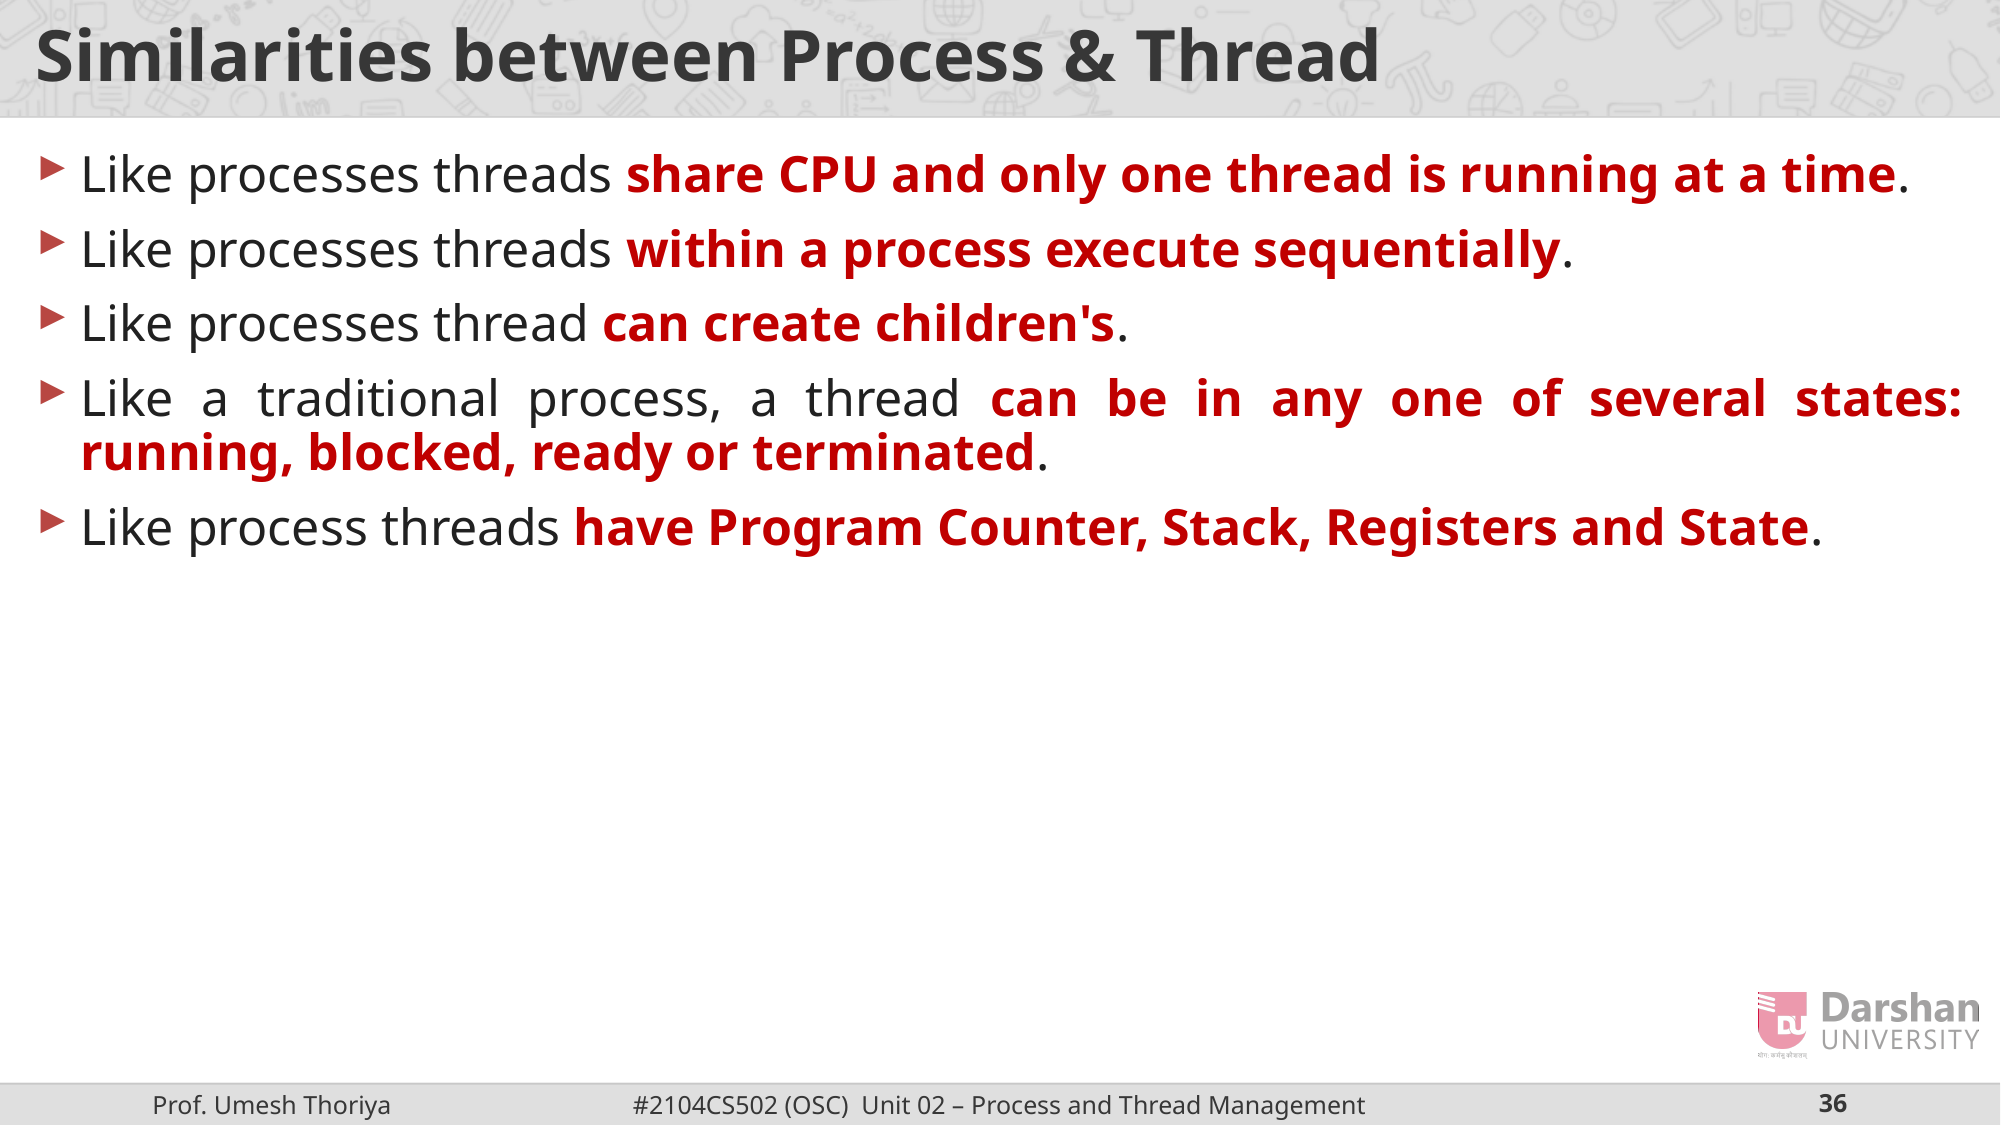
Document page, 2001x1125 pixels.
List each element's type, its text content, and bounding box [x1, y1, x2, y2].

list Like processes threads share CPU and only one thread is running at a time. Like processes threads within a process execute sequentially. Like processes thread can create children's. Like a traditional process, a thread can be in any one of several states: running, blocked, ready or terminated. Like process threads have Program Counter, Stack, Registers and State. [21, 141, 1979, 1059]
title Similarities between Process & Thread [0, 0, 2000, 117]
